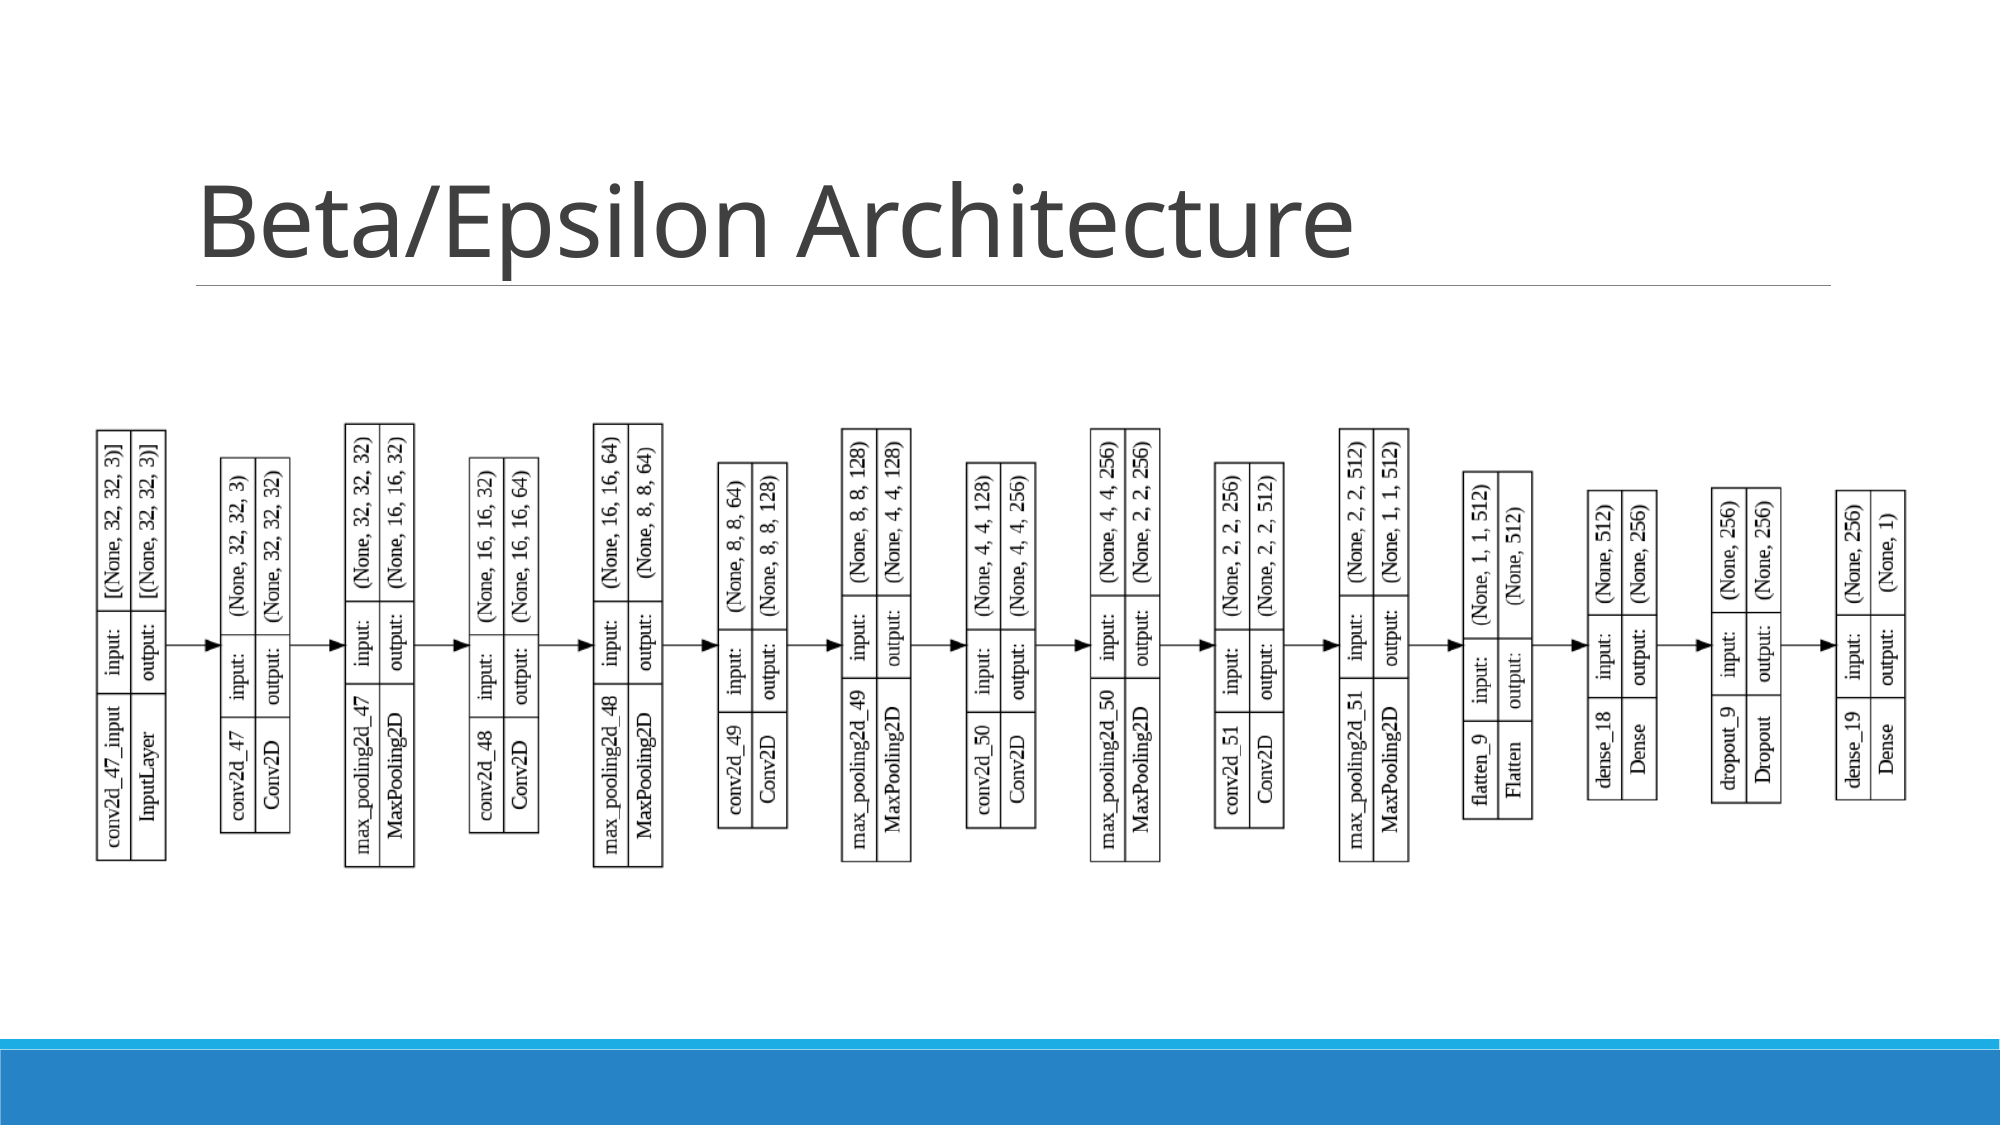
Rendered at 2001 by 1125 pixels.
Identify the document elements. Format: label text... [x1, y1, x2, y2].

title Beta/Epsilon Architecture [1238, 47, 1830, 285]
picture [91, 0, 1910, 1125]
title Beta/Epsilon Architecture [180, 47, 770, 285]
